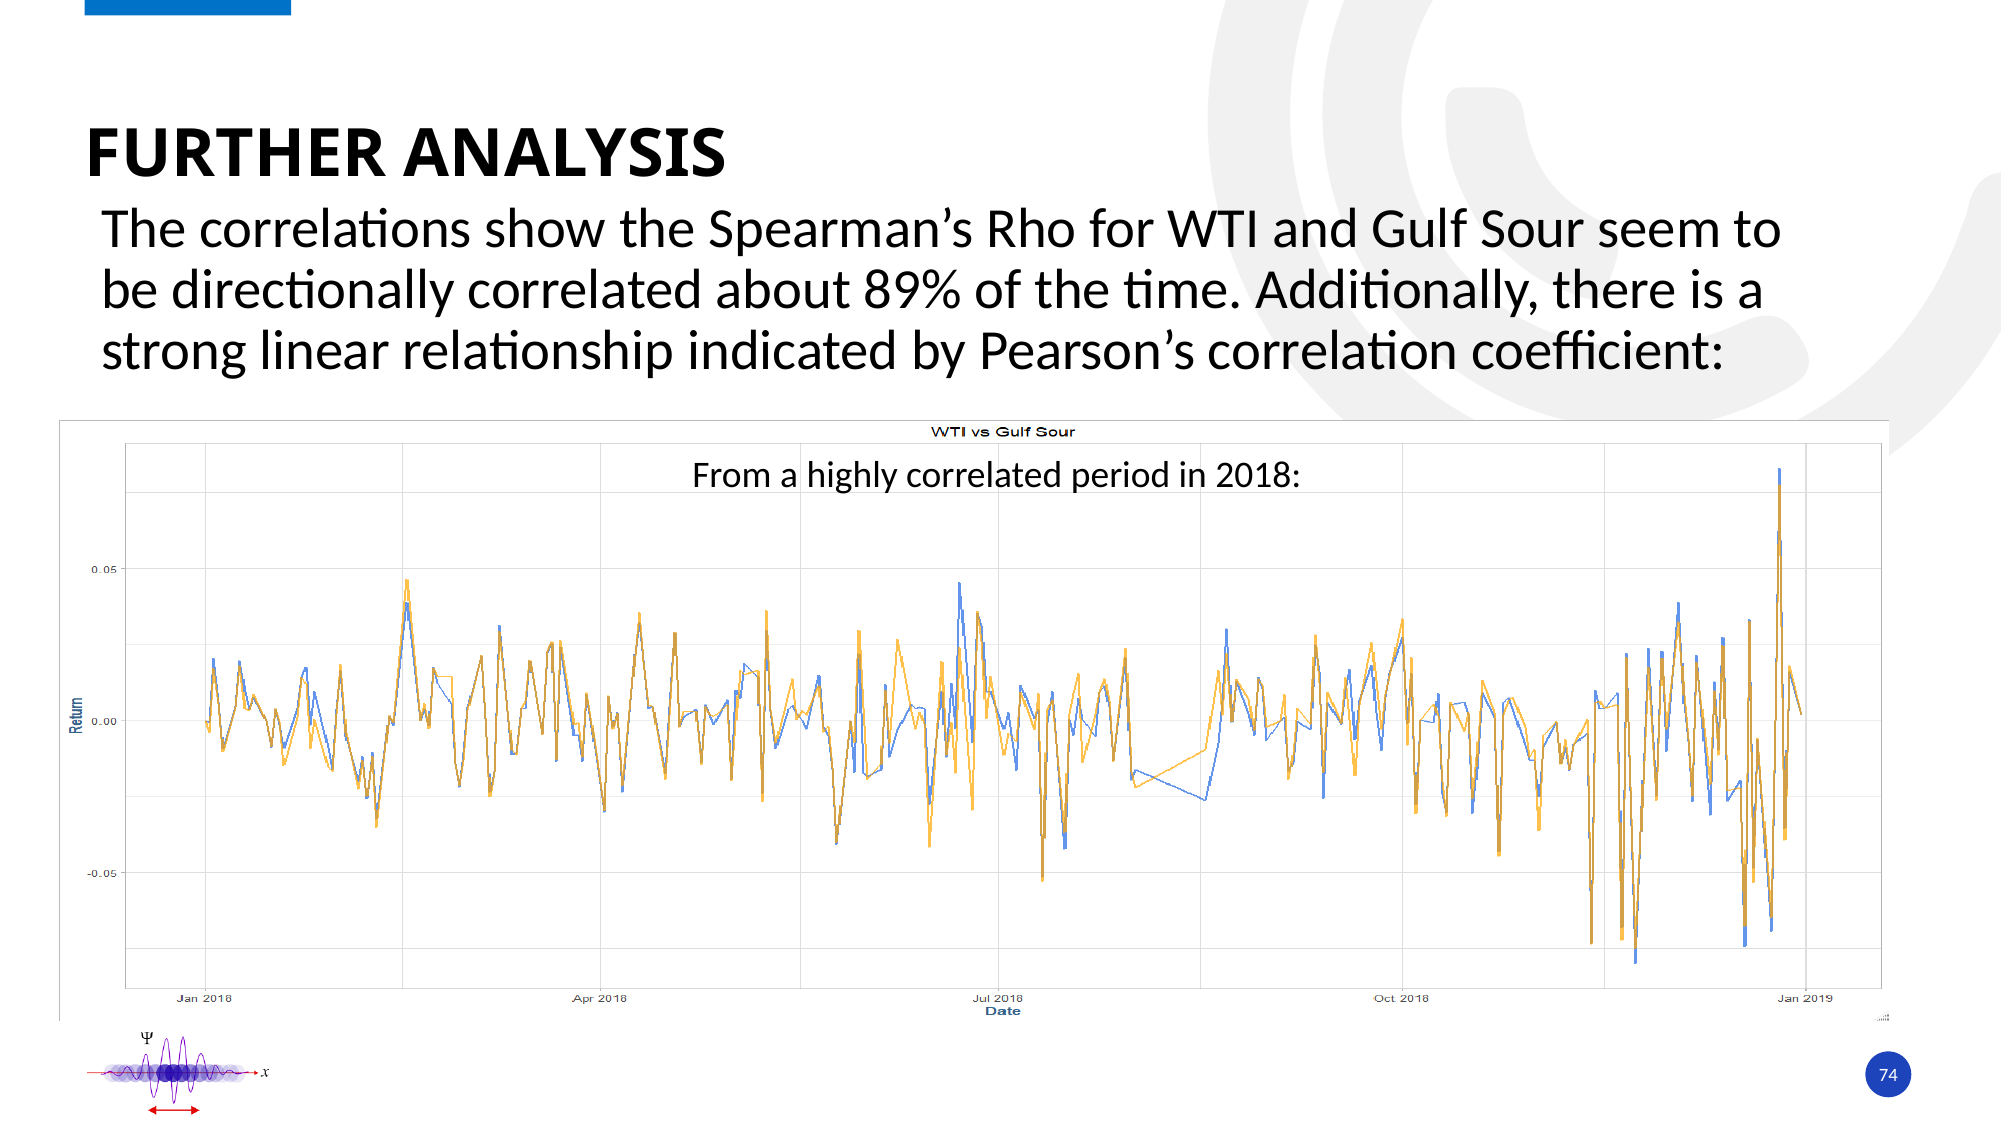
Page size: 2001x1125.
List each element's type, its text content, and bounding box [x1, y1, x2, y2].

list The correlations show the Spearman’s Rho for WTI and Gulf Sour seem to be directionally correlated about 89% of the time. Additionally, there is a strong linear relationship indicated by Pearson’s correlation coefficient: [86, 192, 1830, 420]
title Further analysis [84, 40, 1914, 192]
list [59, 420, 1889, 1021]
slide_number 74 [1864, 1059, 1913, 1090]
picture [87, 1026, 269, 1116]
